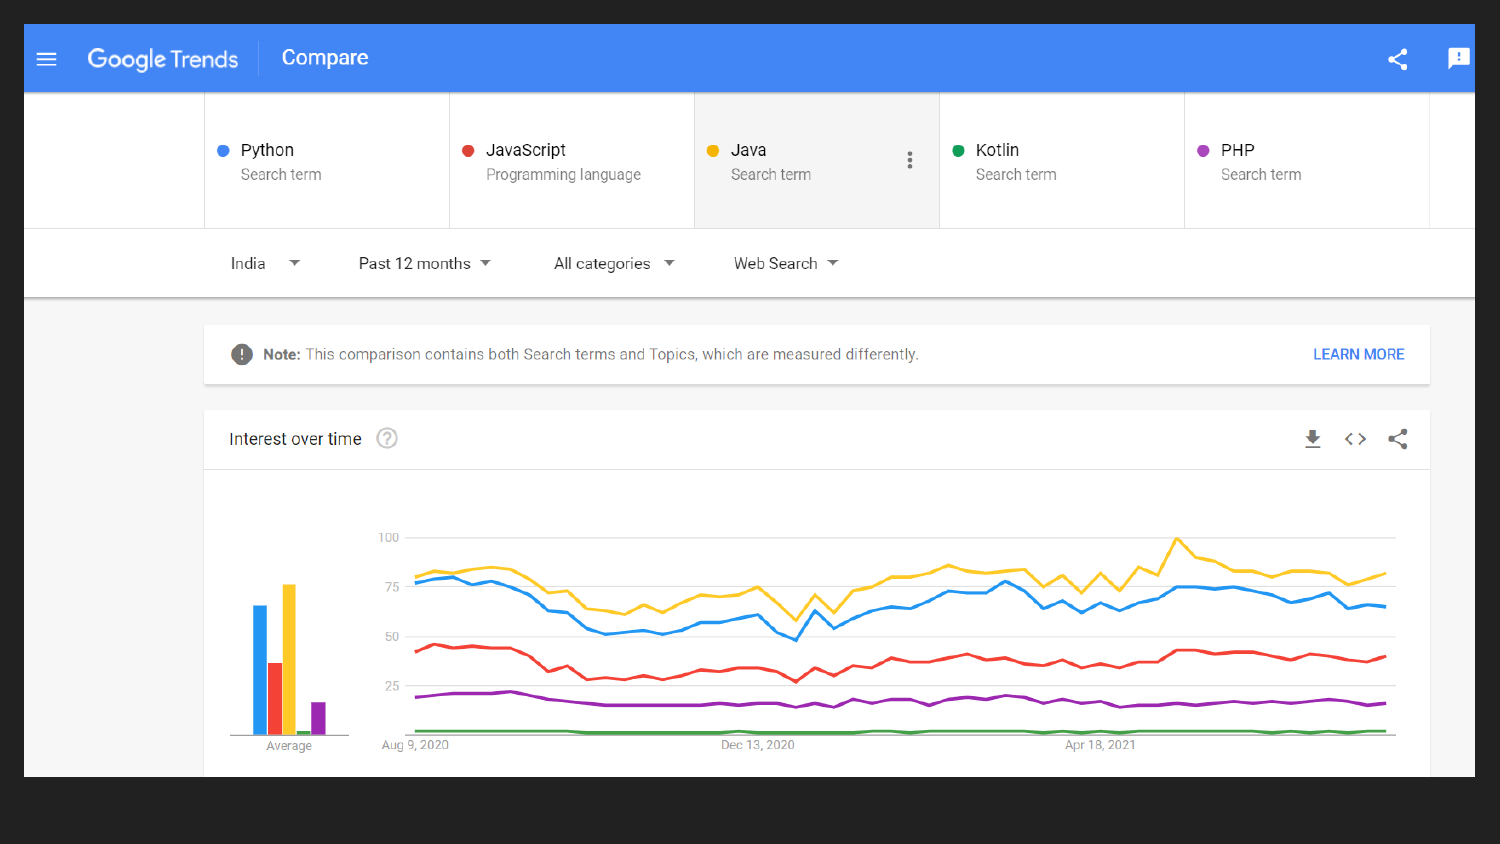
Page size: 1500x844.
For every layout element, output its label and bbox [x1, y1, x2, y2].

picture [24, 24, 1476, 777]
